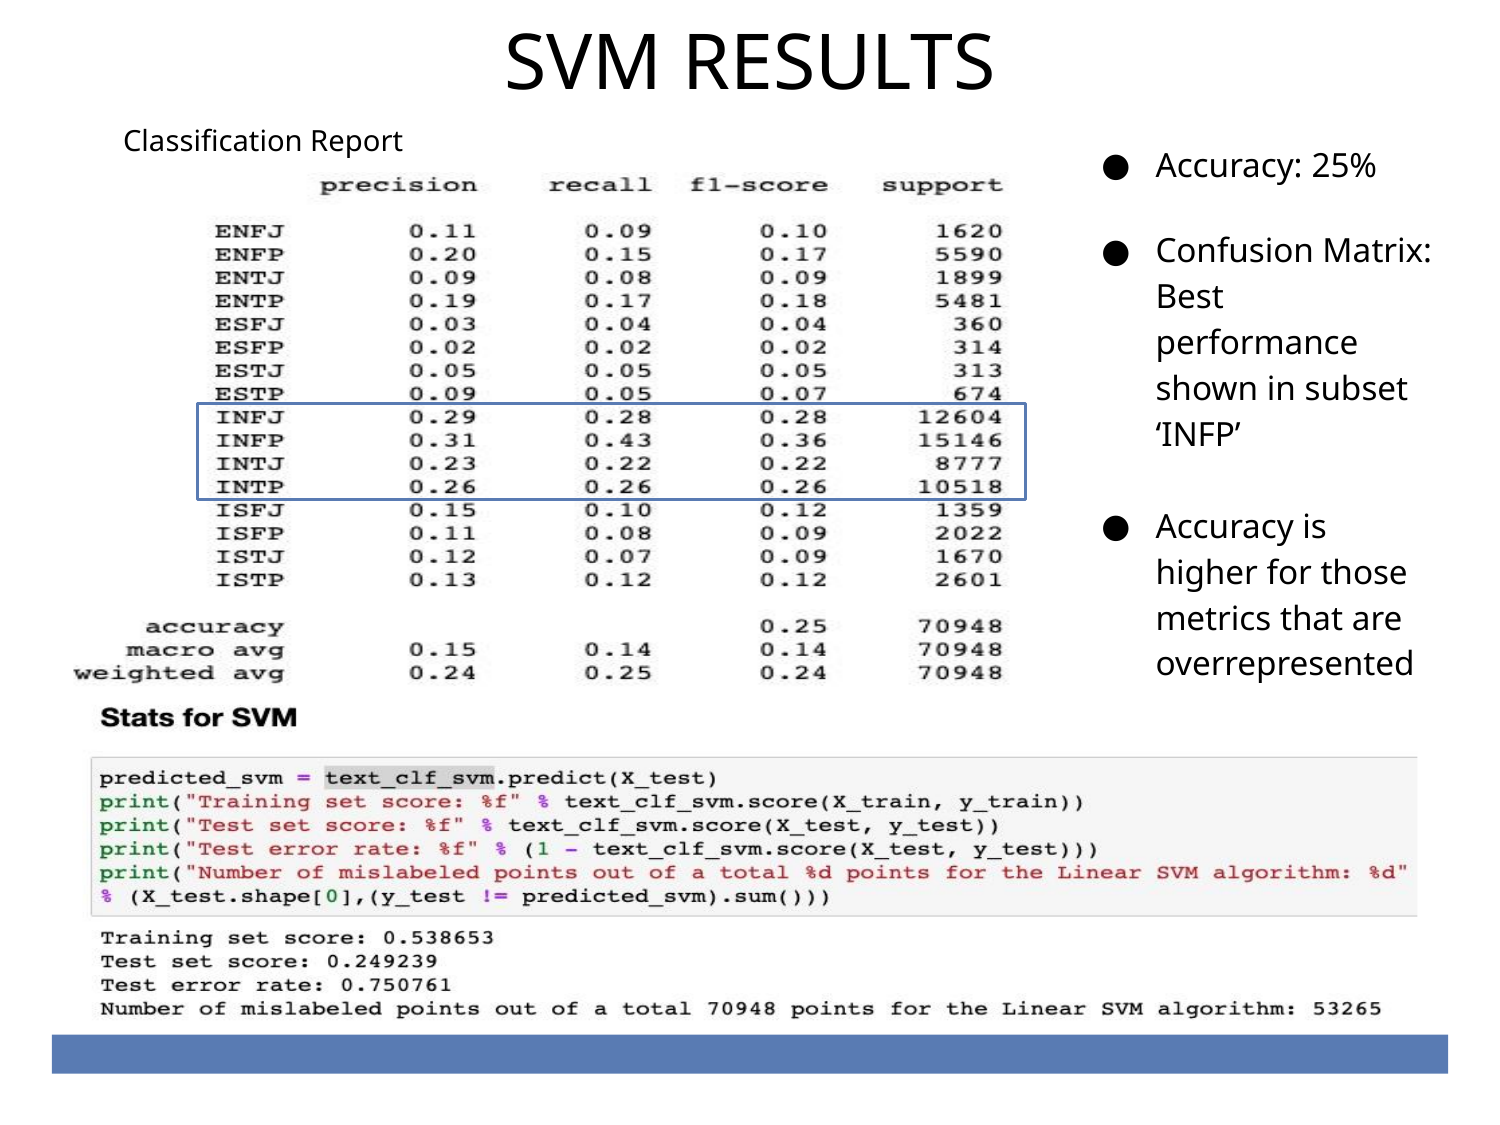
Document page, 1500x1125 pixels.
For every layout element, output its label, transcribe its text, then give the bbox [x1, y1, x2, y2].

text_box Classification Report [108, 107, 962, 171]
picture [24, 172, 1418, 1027]
title SVM RESULTS [51, 0, 1449, 123]
list Accuracy: 25% Confusion Matrix: Best performance shown in subset ‘INFP’ Accuracy is higher for those metrics that are overrepresented [1065, 122, 1449, 967]
